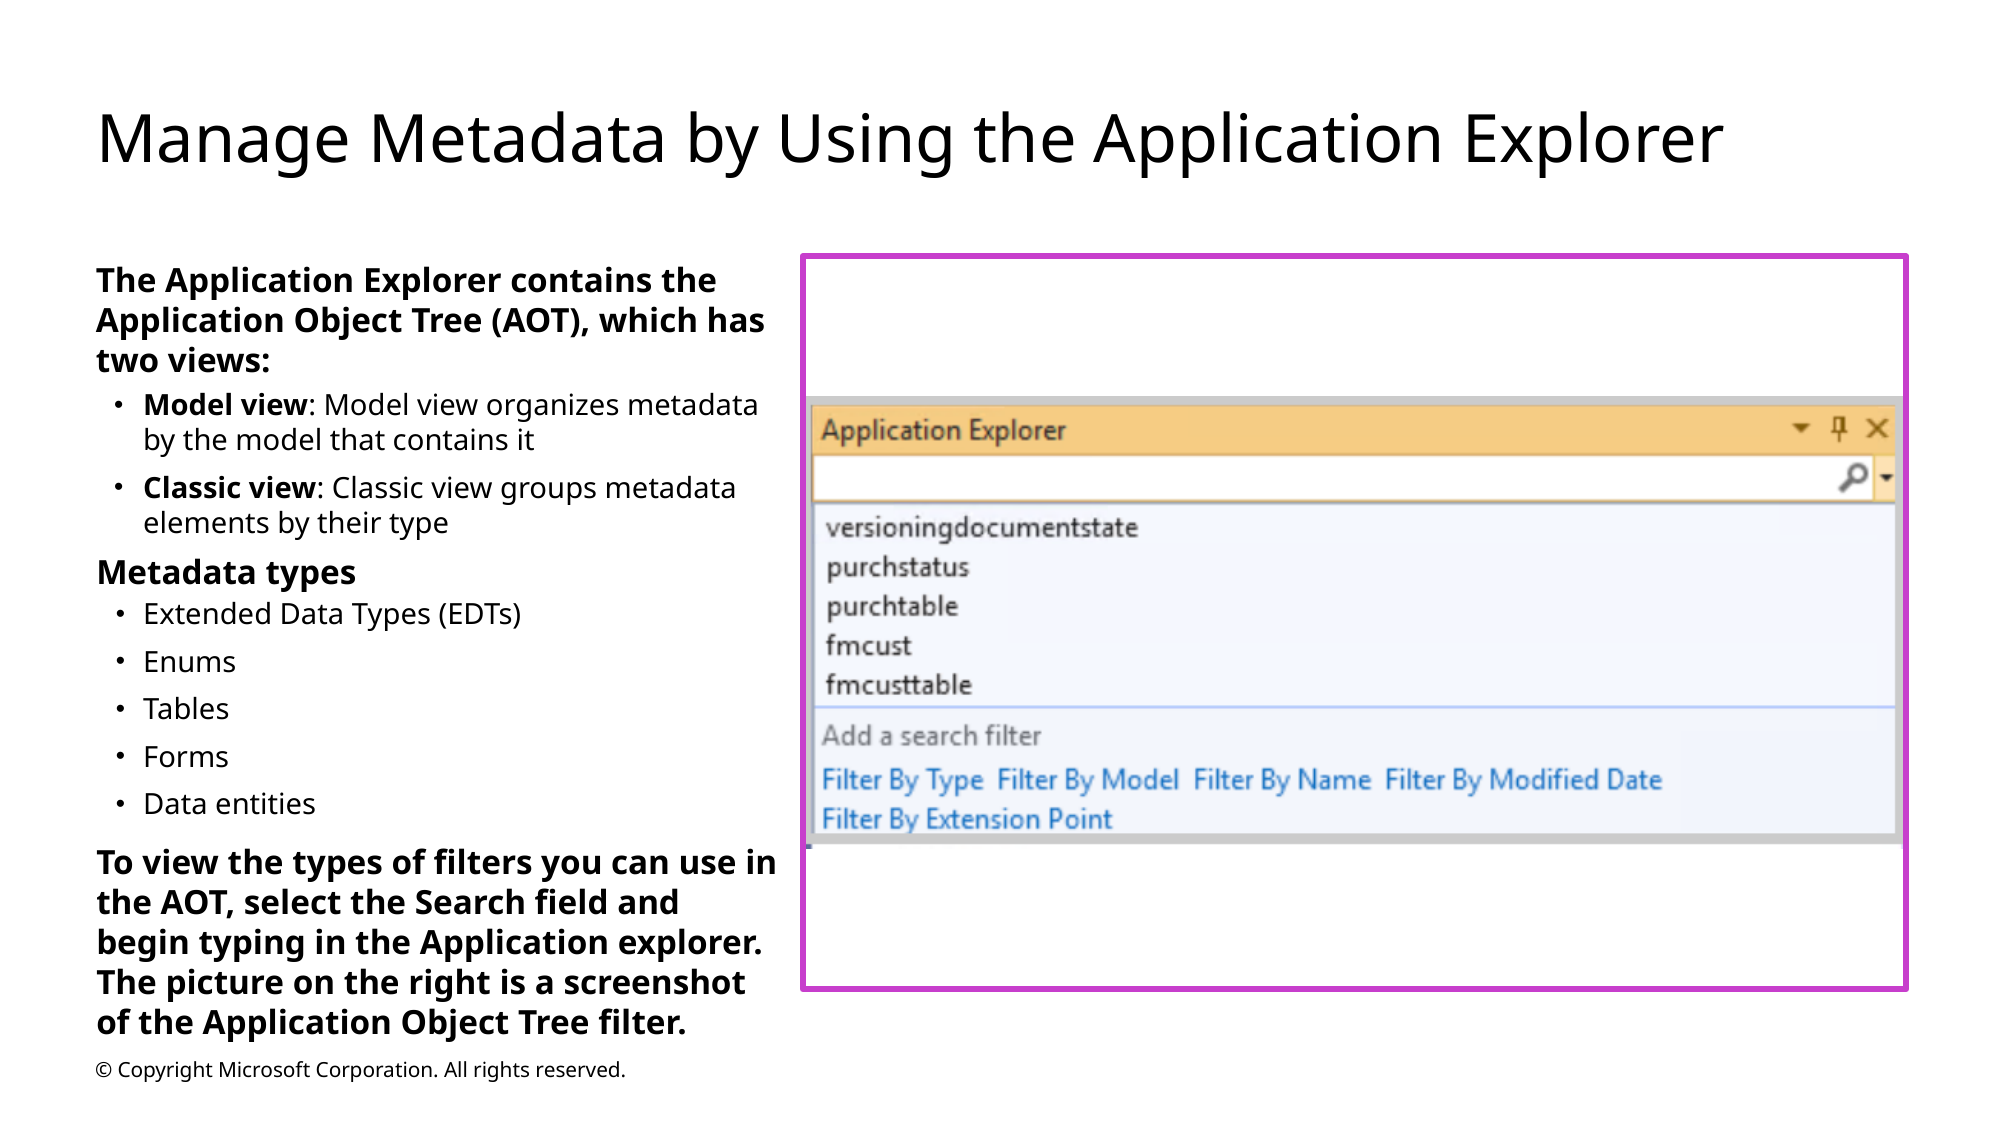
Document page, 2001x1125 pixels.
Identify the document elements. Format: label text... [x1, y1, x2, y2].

list The Application Explorer contains the Application Object Tree (AOT), which has two views: [95, 259, 780, 381]
list Model view: Model view organizes metadata by the model that contains it Classic view: Classic view groups metadata elements by their type Metadata types Extended Data Types (EDTs) Enums Tables Forms Data entities To view the types of filters you can use in the AOT, select the Search field and begin typing in the Application explorer. The picture on the right is a screenshot of the Application Object Tree filter. [96, 386, 780, 1061]
picture [805, 259, 1904, 987]
title Manage Metadata by Using the Application Explorer [96, 96, 1909, 177]
